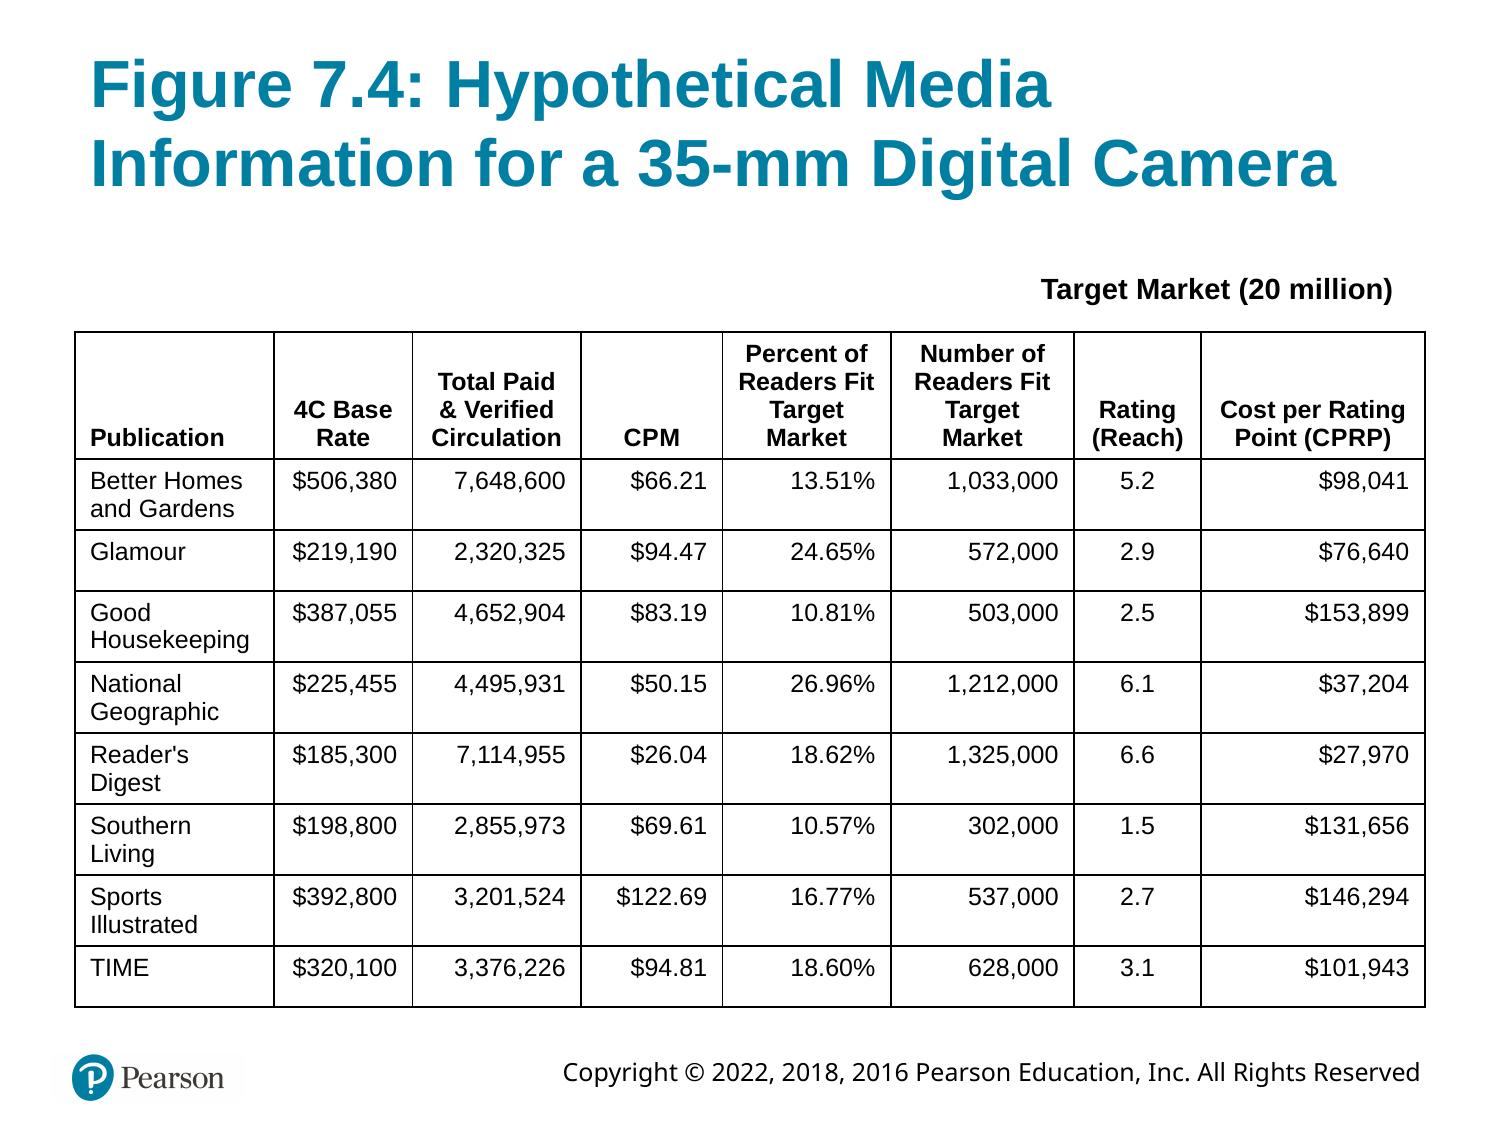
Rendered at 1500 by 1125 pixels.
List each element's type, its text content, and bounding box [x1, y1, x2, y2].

table_cell 3,201,524 [413, 876, 580, 945]
table_cell 26.96% [723, 663, 890, 732]
table_header C P M [582, 333, 722, 458]
table_cell 1,212,000 [892, 663, 1073, 732]
table_cell $98,041 [1202, 460, 1424, 529]
table_cell 16.77% [723, 876, 890, 945]
table_cell $153,899 [1202, 592, 1424, 661]
table_header Percent of Readers Fit Target Market [723, 333, 890, 458]
table_cell 3,376,226 [413, 947, 580, 1006]
table_cell 2.5 [1075, 592, 1200, 661]
table_header Publication [76, 333, 273, 458]
table_cell $101,943 [1202, 947, 1424, 1006]
table_cell $94.47 [582, 531, 722, 590]
table_cell 6.1 [1075, 663, 1200, 732]
table_cell $198,800 [275, 805, 412, 874]
table_cell $185,300 [275, 734, 412, 803]
table_cell 537,000 [892, 876, 1073, 945]
table_cell 18.62% [723, 734, 890, 803]
table_cell 13.51% [723, 460, 890, 529]
table_cell $320,100 [275, 947, 412, 1006]
table_cell $69.61 [582, 805, 722, 874]
table_cell National Geographic [76, 663, 273, 732]
table_cell $37,204 [1202, 663, 1424, 732]
list Target Market (20 million) [1025, 255, 1425, 319]
table_cell $225,455 [275, 663, 412, 732]
table_cell 24.65% [723, 531, 890, 590]
table_cell $50.15 [582, 663, 722, 732]
table_header 4C Base Rate [275, 333, 412, 458]
title Figure 7.4: Hypothetical Media Information for a 35-mm Digital Camera [75, 35, 1425, 216]
table_cell 1,325,000 [892, 734, 1073, 803]
table_cell 10.81% [723, 592, 890, 661]
table_cell 2,855,973 [413, 805, 580, 874]
table_cell TIME [76, 947, 273, 1006]
table_cell 572,000 [892, 531, 1073, 590]
table_cell 4,495,931 [413, 663, 580, 732]
table_header Cost per Rating Point (C P R P) [1202, 333, 1424, 458]
table_cell 7,648,600 [413, 460, 580, 529]
table_cell $122.69 [582, 876, 722, 945]
table_cell $506,380 [275, 460, 412, 529]
table_cell Good Housekeeping [76, 592, 273, 661]
table_cell $83.19 [582, 592, 722, 661]
table_cell 1,033,000 [892, 460, 1073, 529]
table_cell 302,000 [892, 805, 1073, 874]
table_cell $219,190 [275, 531, 412, 590]
table_cell $26.04 [582, 734, 722, 803]
table_cell $392,800 [275, 876, 412, 945]
table_cell 2,320,325 [413, 531, 580, 590]
table_cell 2.7 [1075, 876, 1200, 945]
table_cell 4,652,904 [413, 592, 580, 661]
table_cell 7,114,955 [413, 734, 580, 803]
table_cell 18.60% [723, 947, 890, 1006]
table_header Total Paid & Verified Circulation [413, 333, 580, 458]
table_cell $387,055 [275, 592, 412, 661]
table_cell 6.6 [1075, 734, 1200, 803]
table_cell $27,970 [1202, 734, 1424, 803]
table_cell Better Homes and Gardens [76, 460, 273, 529]
table_cell 2.9 [1075, 531, 1200, 590]
table_cell 1.5 [1075, 805, 1200, 874]
table_header Number of Readers Fit Target Market [892, 333, 1073, 458]
table_cell Glamour [76, 531, 273, 590]
table_cell 3.1 [1075, 947, 1200, 1006]
table_cell 628,000 [892, 947, 1073, 1006]
table_cell Reader's Digest [76, 734, 273, 803]
table_cell Southern Living [76, 805, 273, 874]
table_cell $131,656 [1202, 805, 1424, 874]
table_cell Sports Illustrated [76, 876, 273, 945]
table_cell $76,640 [1202, 531, 1424, 590]
table_cell 5.2 [1075, 460, 1200, 529]
table_cell 503,000 [892, 592, 1073, 661]
table_header Rating (Reach) [1075, 333, 1200, 458]
table_cell 10.57% [723, 805, 890, 874]
table_cell $66.21 [582, 460, 722, 529]
table_cell $146,294 [1202, 876, 1424, 945]
picture [51, 1053, 245, 1102]
table_cell $94.81 [582, 947, 722, 1006]
